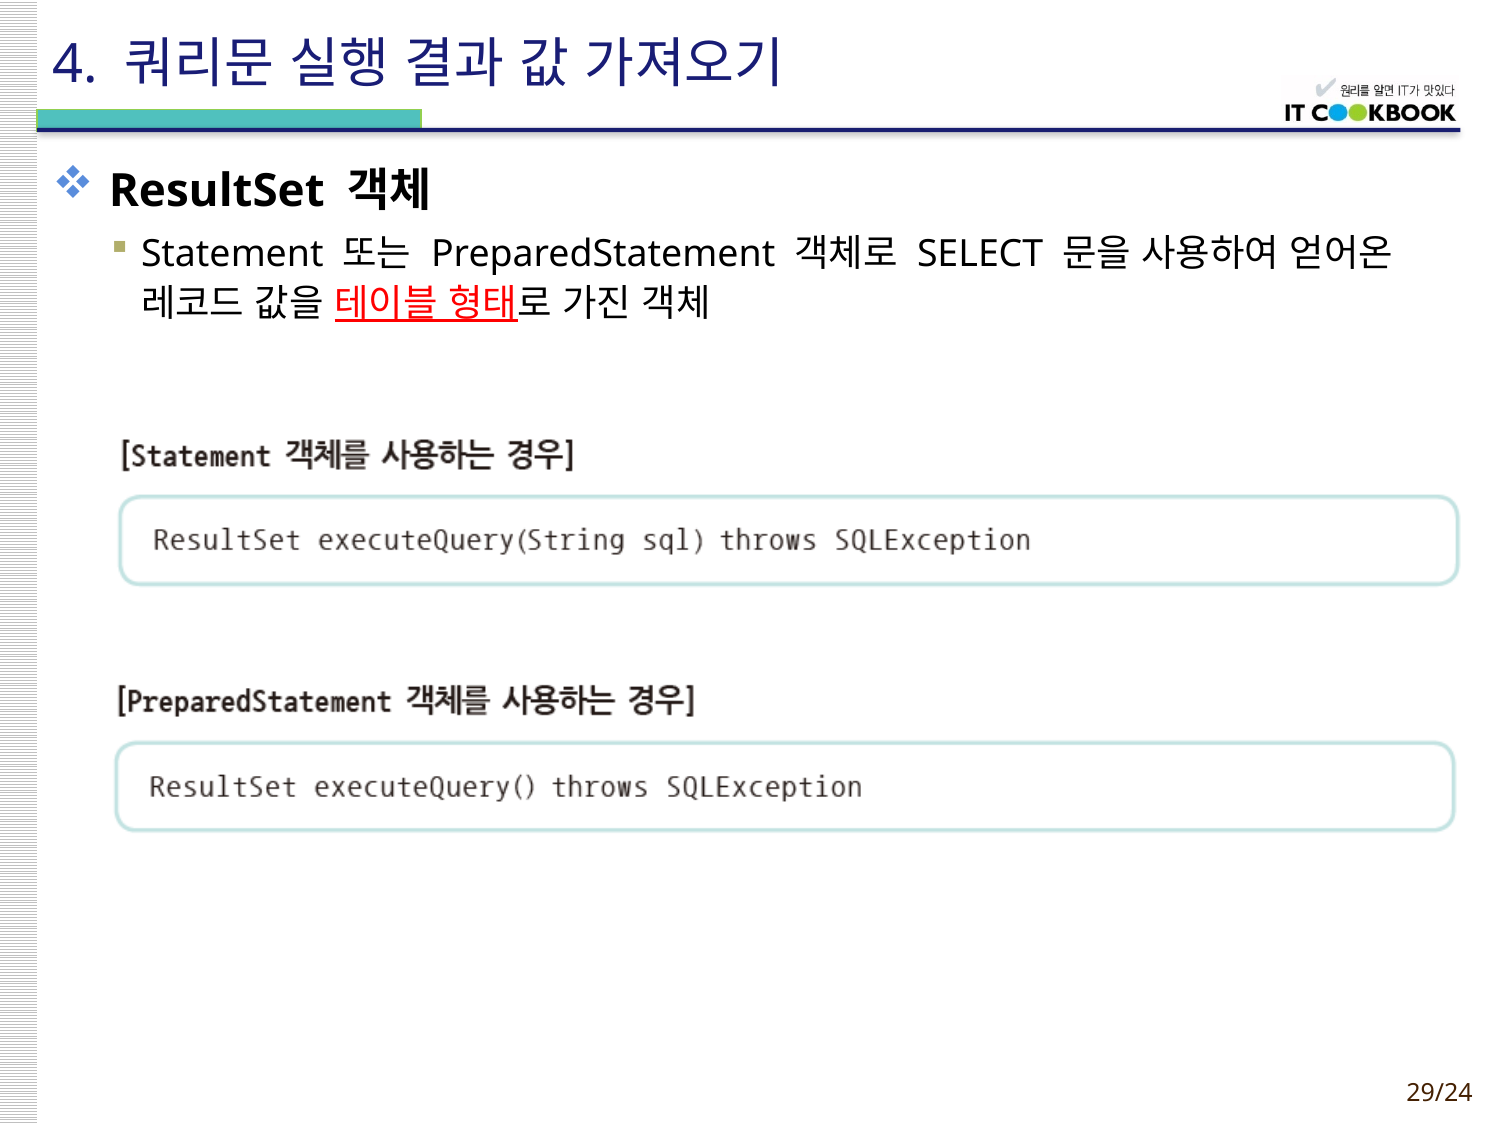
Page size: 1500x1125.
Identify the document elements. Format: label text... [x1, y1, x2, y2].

list ResultSet 객체 Statement 또는 PreparedStatement 객체로 SELECT 문을 사용하여 얻어온 레코드 값을 테이블 형태로 가진 객체 [37, 152, 1463, 1091]
picture [101, 675, 1463, 841]
title 4. 쿼리문 실행 결과 값 가져오기 [37, 13, 1278, 109]
picture [1281, 75, 1459, 123]
picture [108, 432, 1467, 591]
